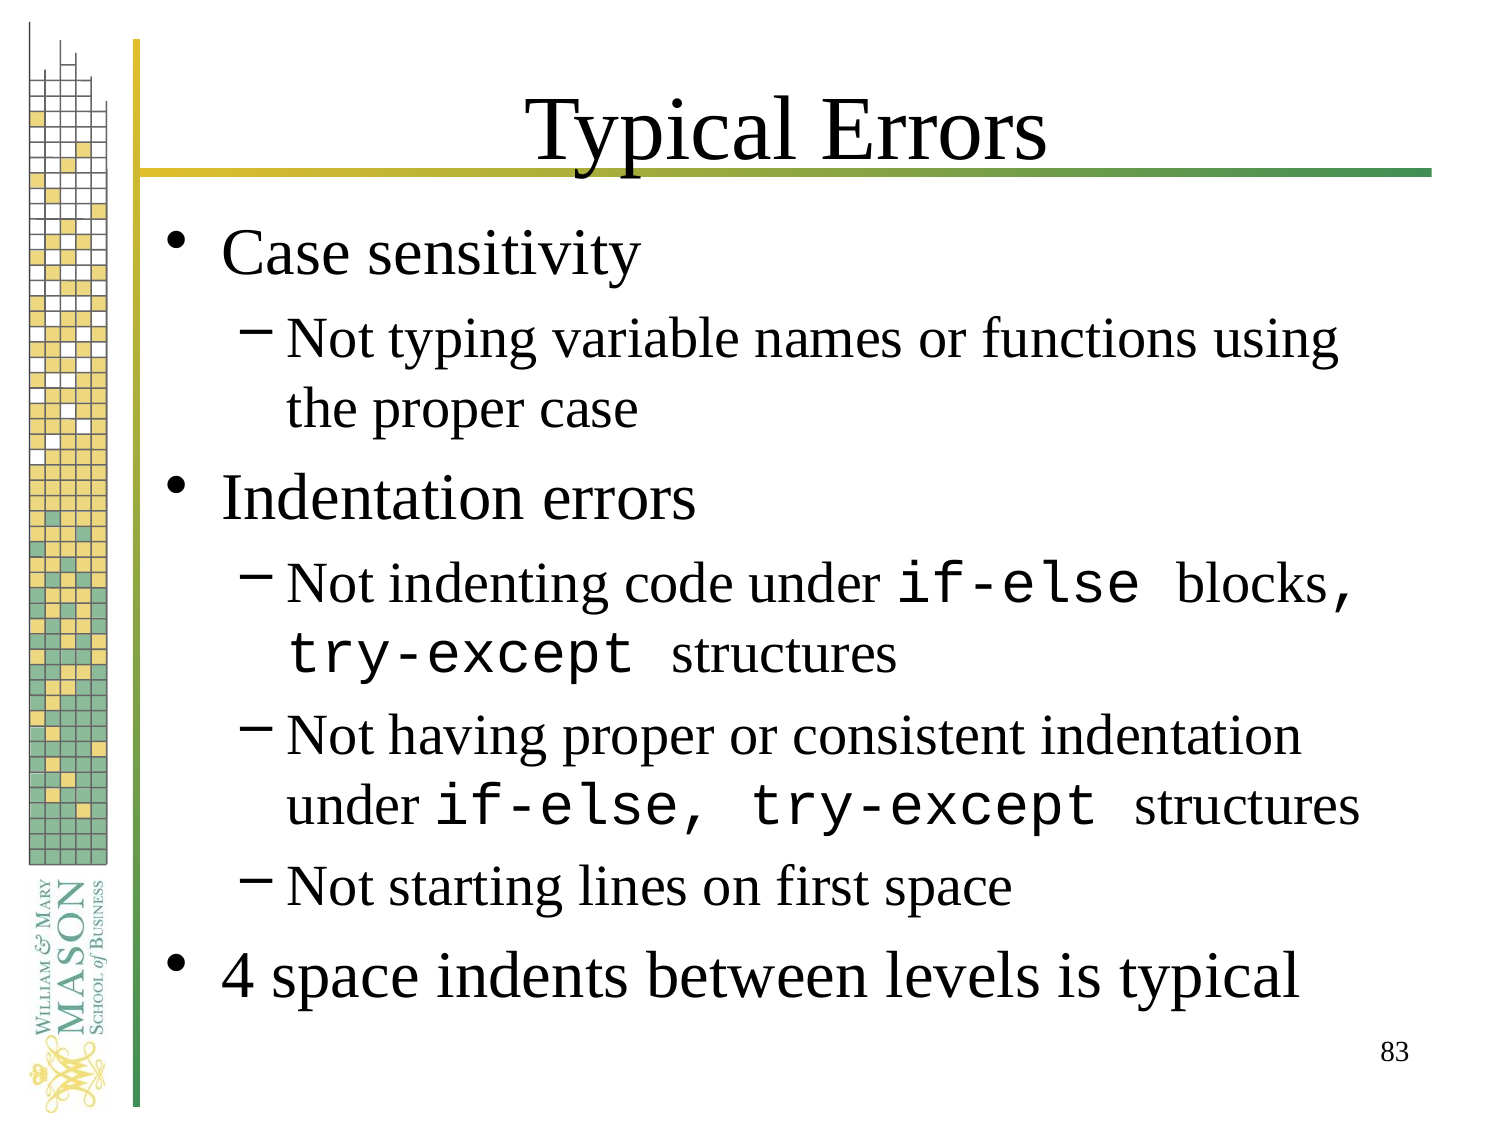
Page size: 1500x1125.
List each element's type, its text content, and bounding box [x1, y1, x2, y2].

list Case sensitivity Not typing variable names or functions using the proper case Indentation errors Not indenting code under if-else blocks, try-except structures Not having proper or consistent indentation under if-else, try-except structures Not starting lines on first space 4 space indents between levels is typical [150, 200, 1425, 1005]
slide_number 83 [1048, 1024, 1426, 1103]
title Typical Errors [150, 45, 1425, 200]
table_cell is [29, 879, 107, 1113]
